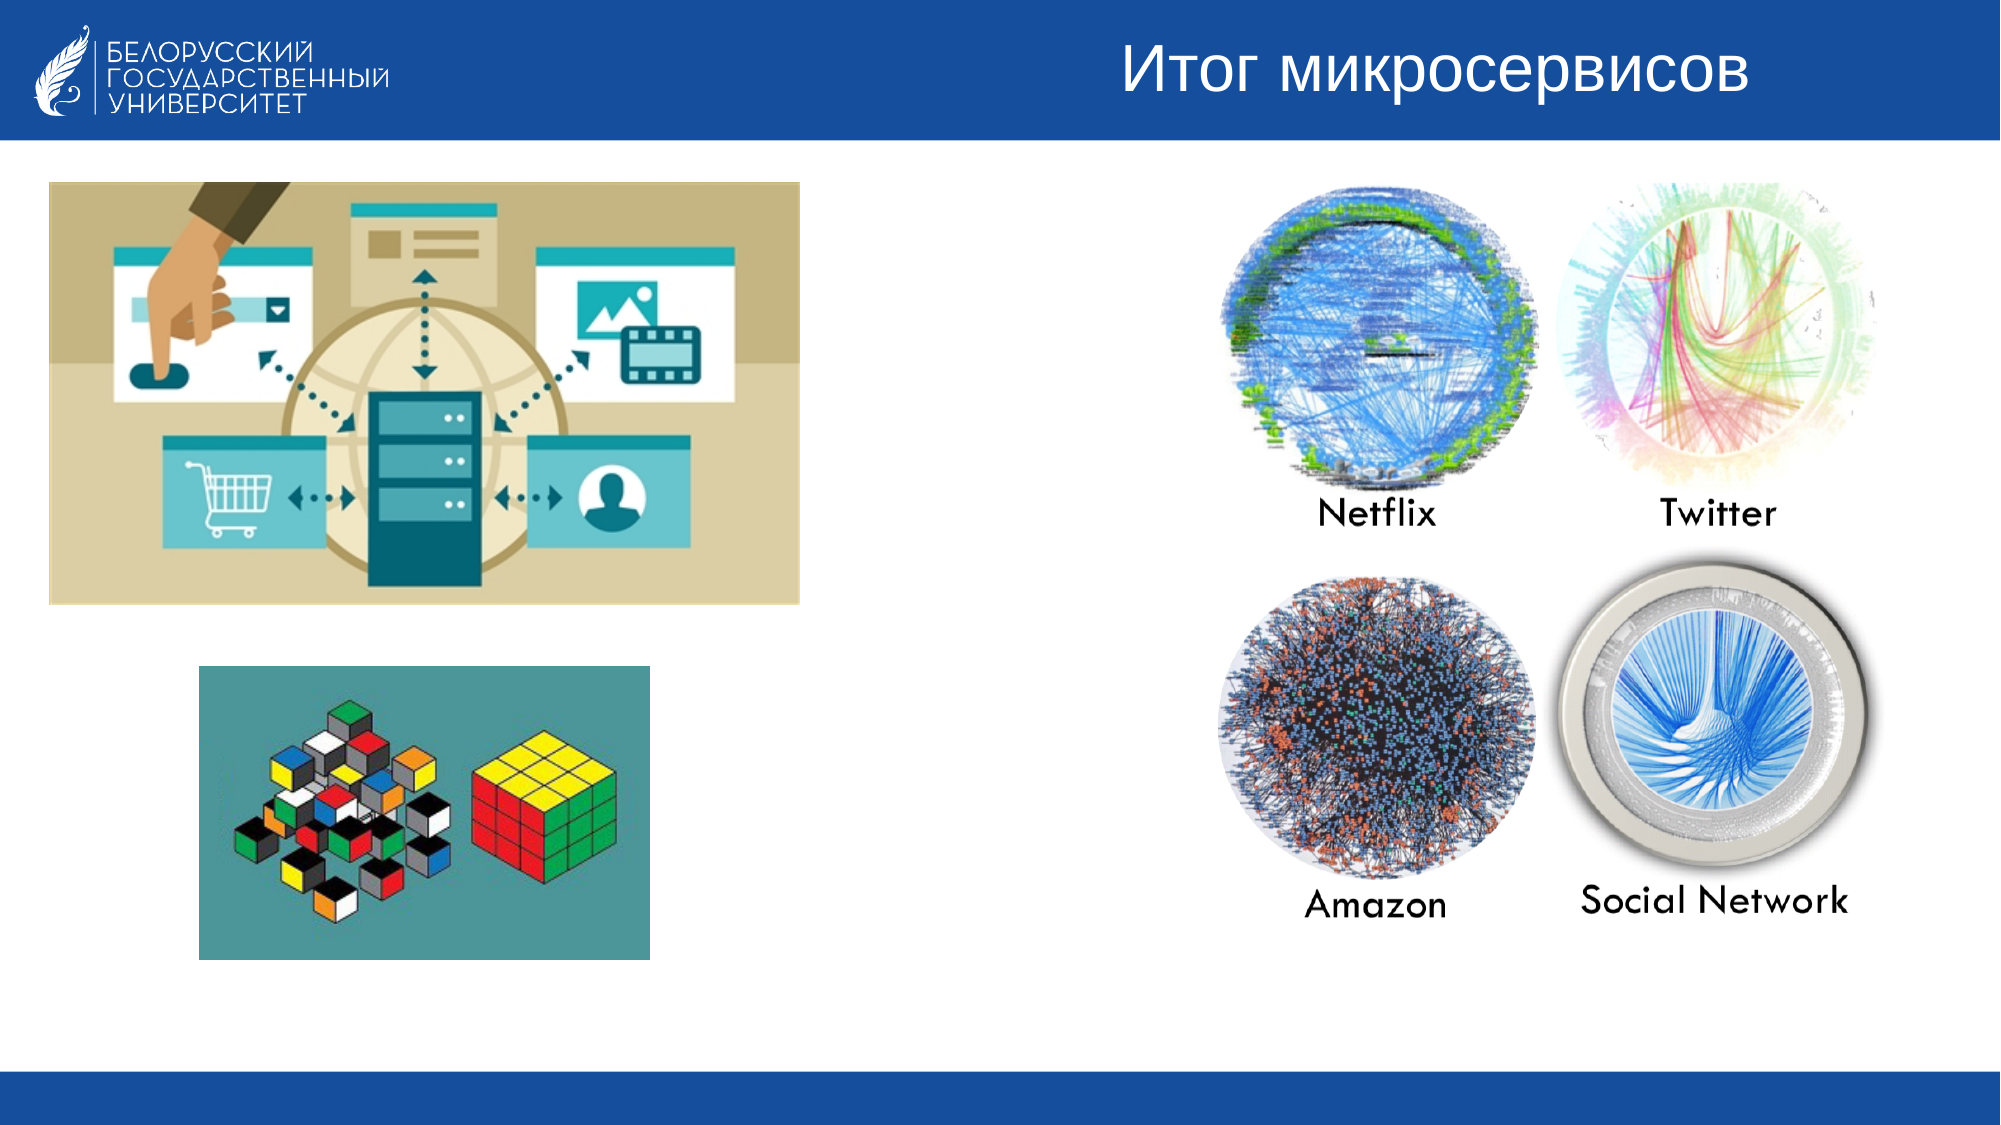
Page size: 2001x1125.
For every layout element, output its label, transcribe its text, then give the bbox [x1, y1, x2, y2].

picture [199, 666, 650, 960]
picture [1169, 165, 1951, 960]
picture [49, 182, 800, 605]
title Итог микросервисов [898, 6, 1975, 134]
picture [33, 25, 388, 116]
